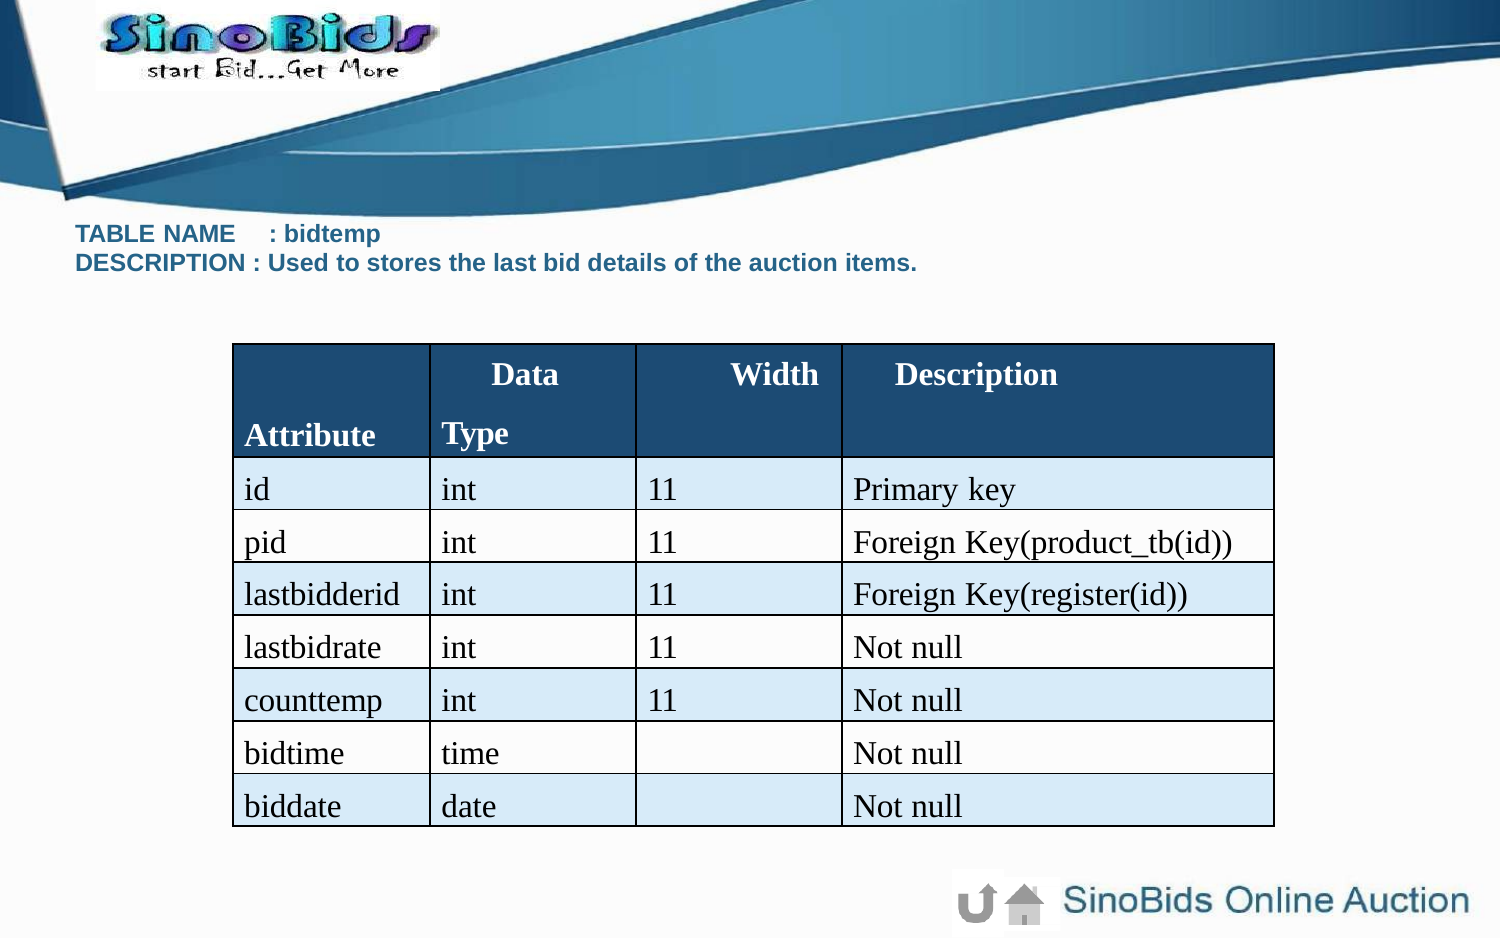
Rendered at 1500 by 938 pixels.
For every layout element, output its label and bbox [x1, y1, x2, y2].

text_box [0, 0, 1500, 938]
text_box [951, 868, 1061, 938]
